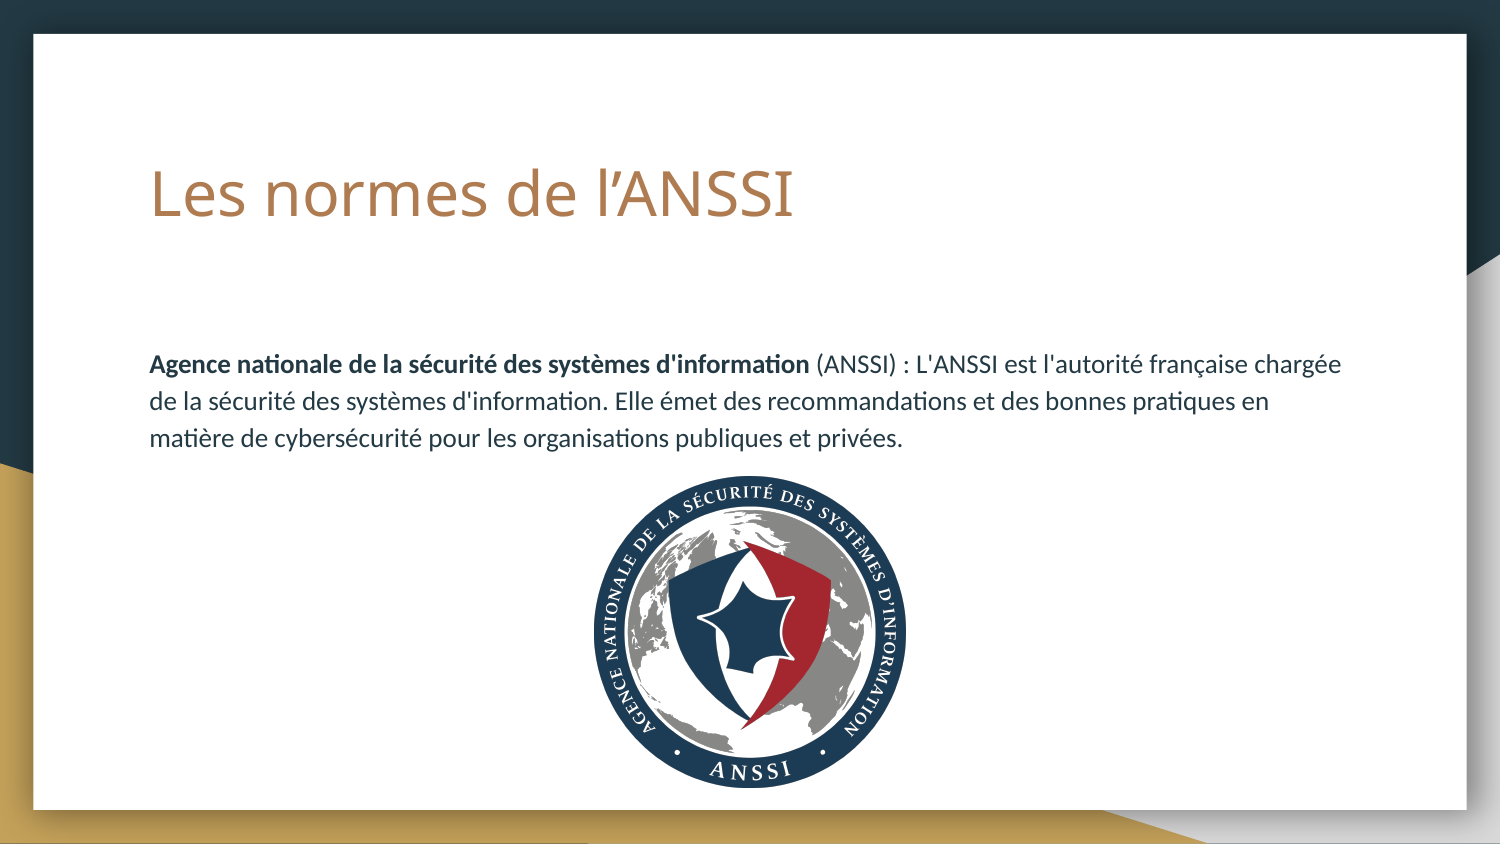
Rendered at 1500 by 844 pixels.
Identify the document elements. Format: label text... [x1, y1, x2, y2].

picture [594, 476, 906, 788]
title Les normes de l’ANSSI [134, 138, 1366, 296]
list Agence nationale de la sécurité des systèmes d'information (ANSSI) : L'ANSSI est l'autorité française chargée de la sécurité des systèmes d'information. Elle émet des recommandations et des bonnes pratiques en matière de cybersécurité pour les organisations publiques et privées. [134, 326, 1366, 484]
